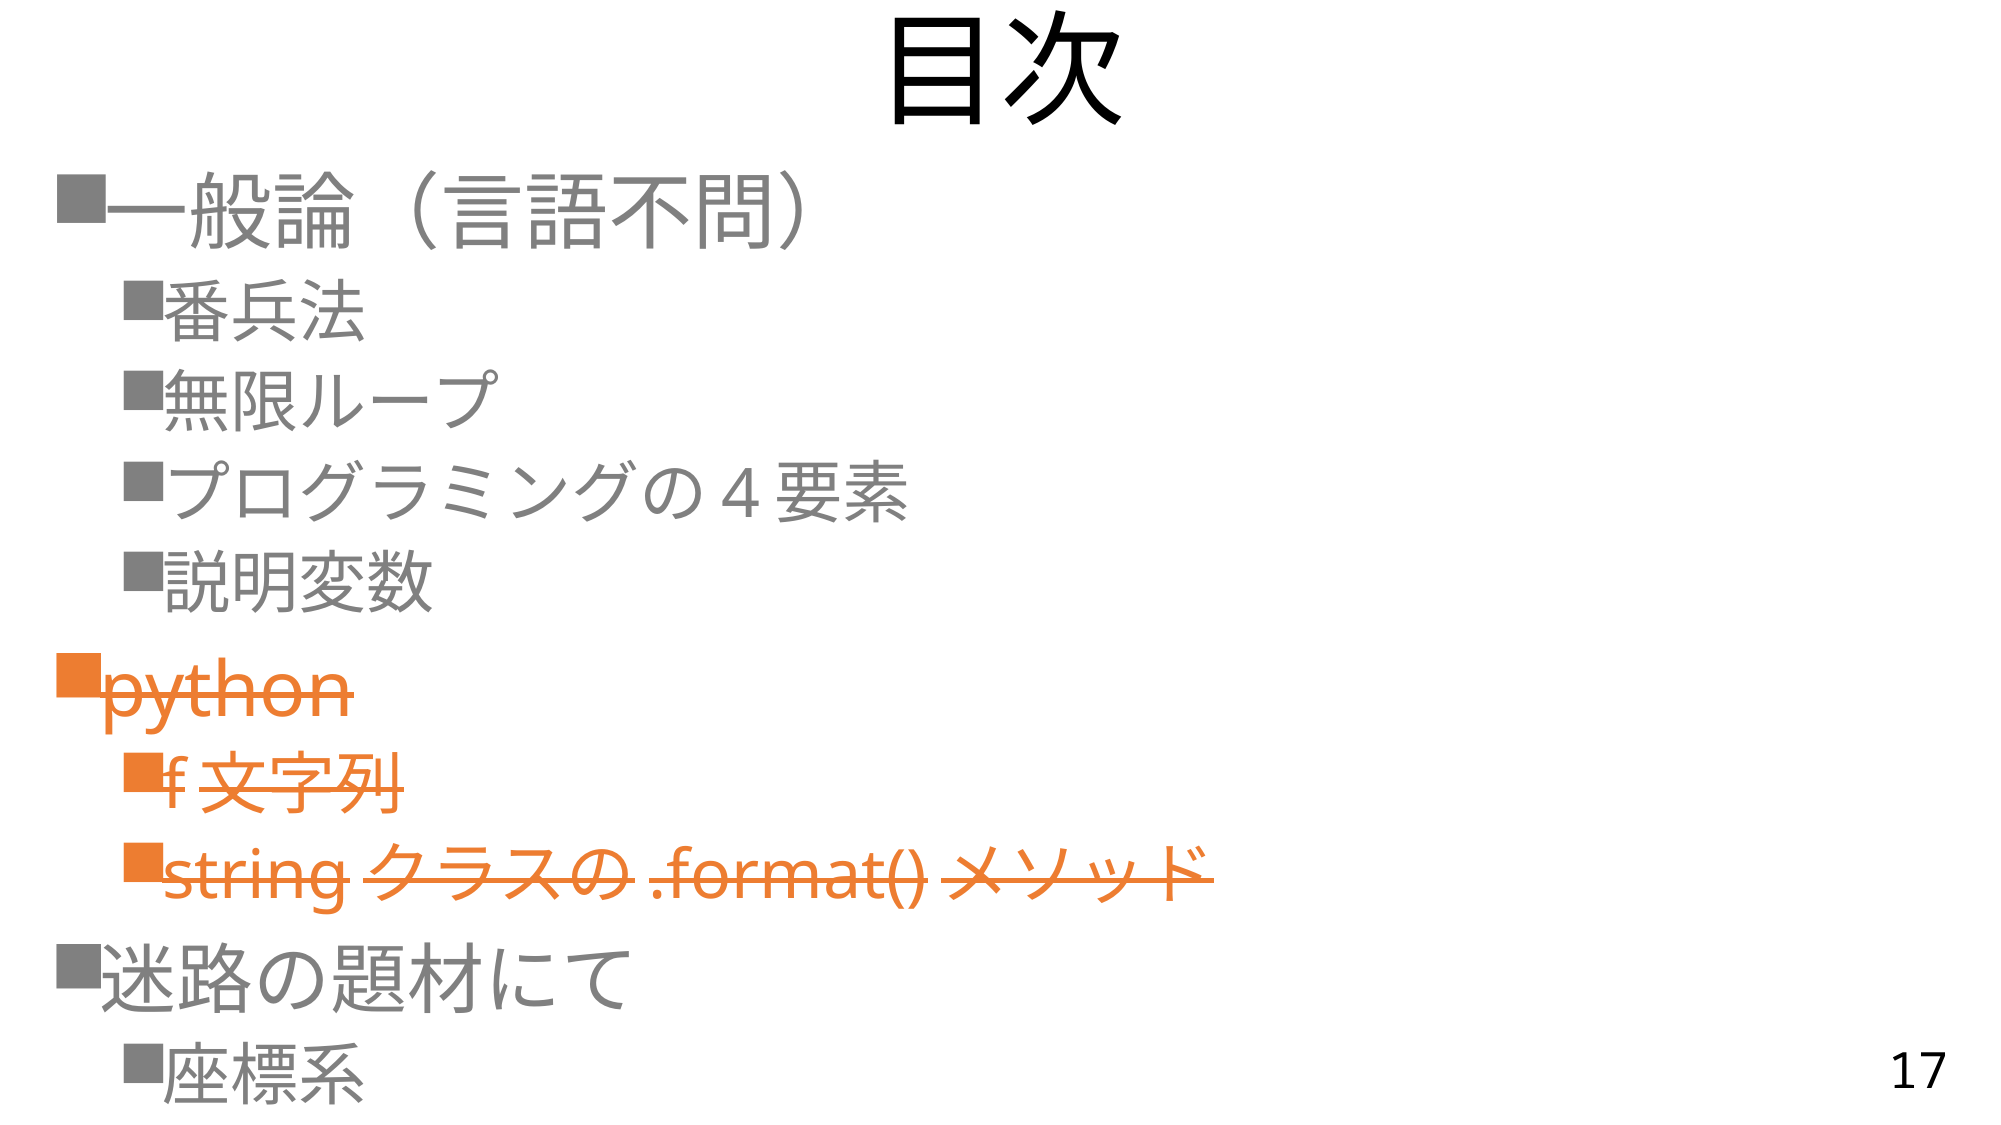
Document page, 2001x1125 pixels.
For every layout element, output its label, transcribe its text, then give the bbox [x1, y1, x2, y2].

list 一般論（言語不問） 番兵法 無限ループ プログラミングの4要素 説明変数 python f文字列 stringクラスの.format()メソッド 迷路の題材にて 座標系 [35, 151, 1964, 1125]
title 目次 [858, 0, 1142, 177]
slide_number 17 [1513, 1042, 1964, 1103]
